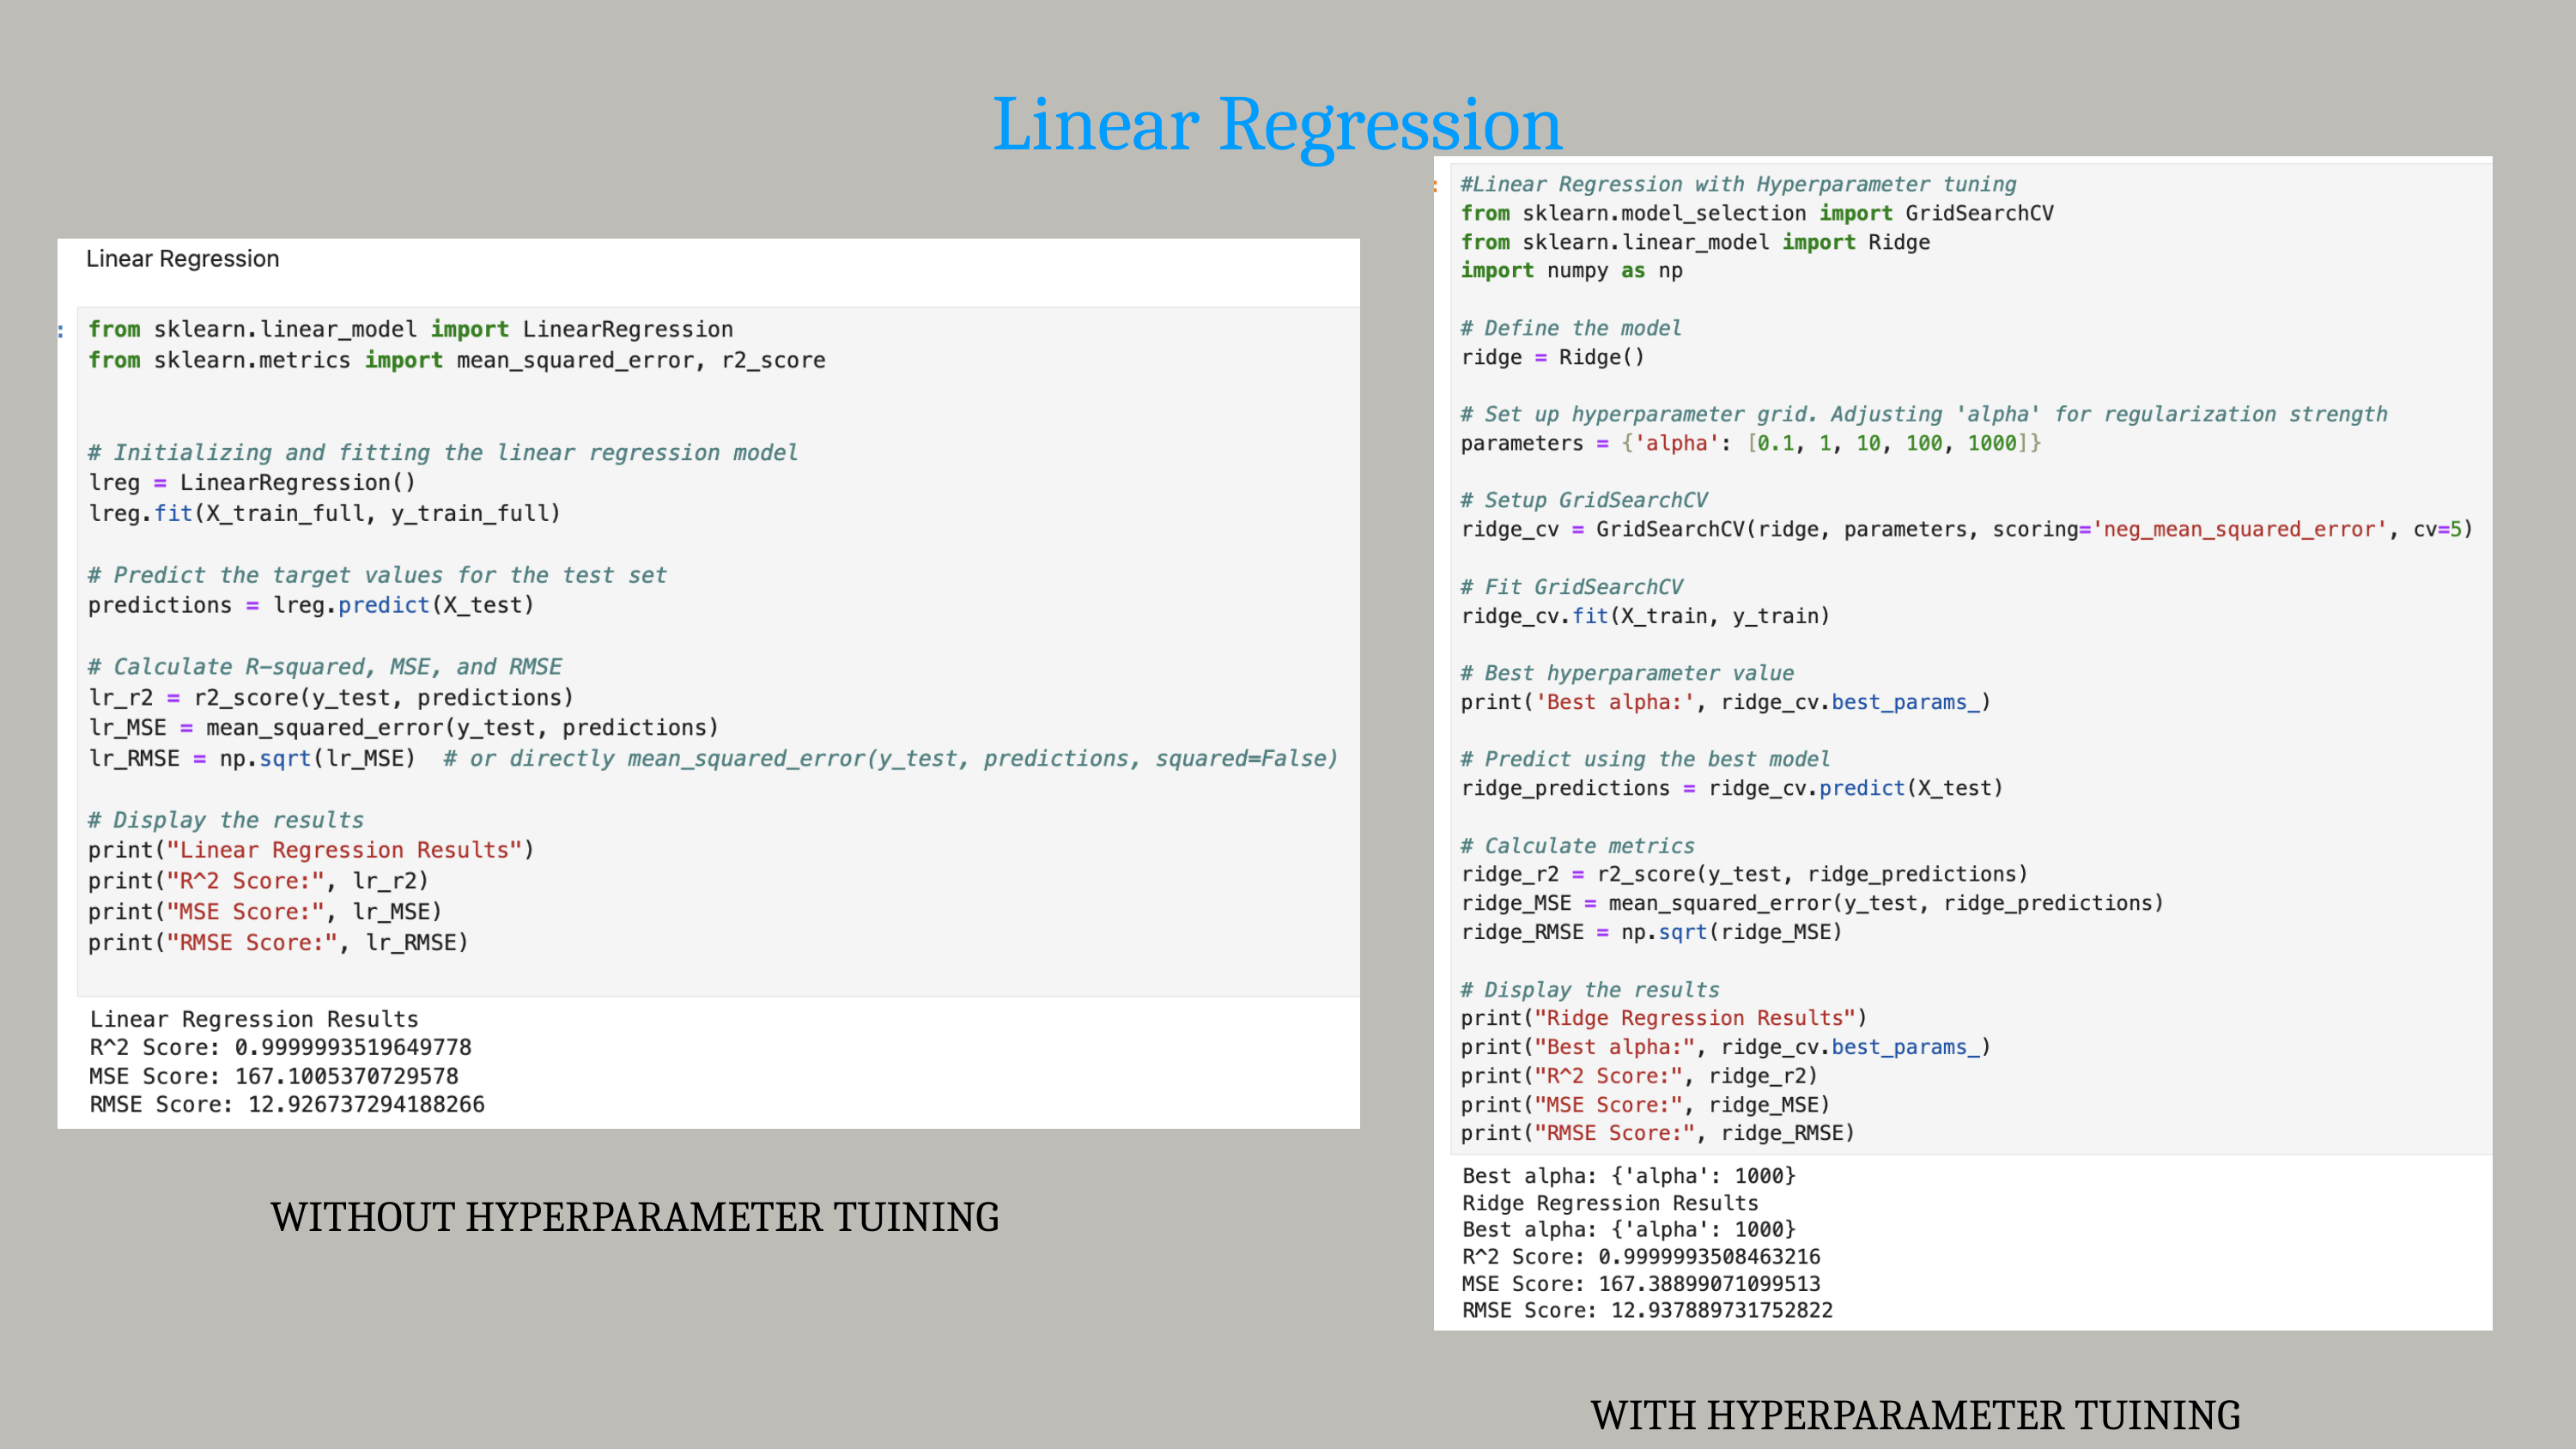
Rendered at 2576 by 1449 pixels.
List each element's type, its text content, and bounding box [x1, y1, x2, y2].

text_box WITH HYPERPARAMETER TUINING [1577, 1354, 2275, 1445]
text_box WITHOUT HYPERPARAMETER TUINING [258, 1155, 1073, 1246]
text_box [948, 26, 1628, 307]
picture [58, 238, 1360, 1129]
picture [1434, 156, 2493, 1331]
